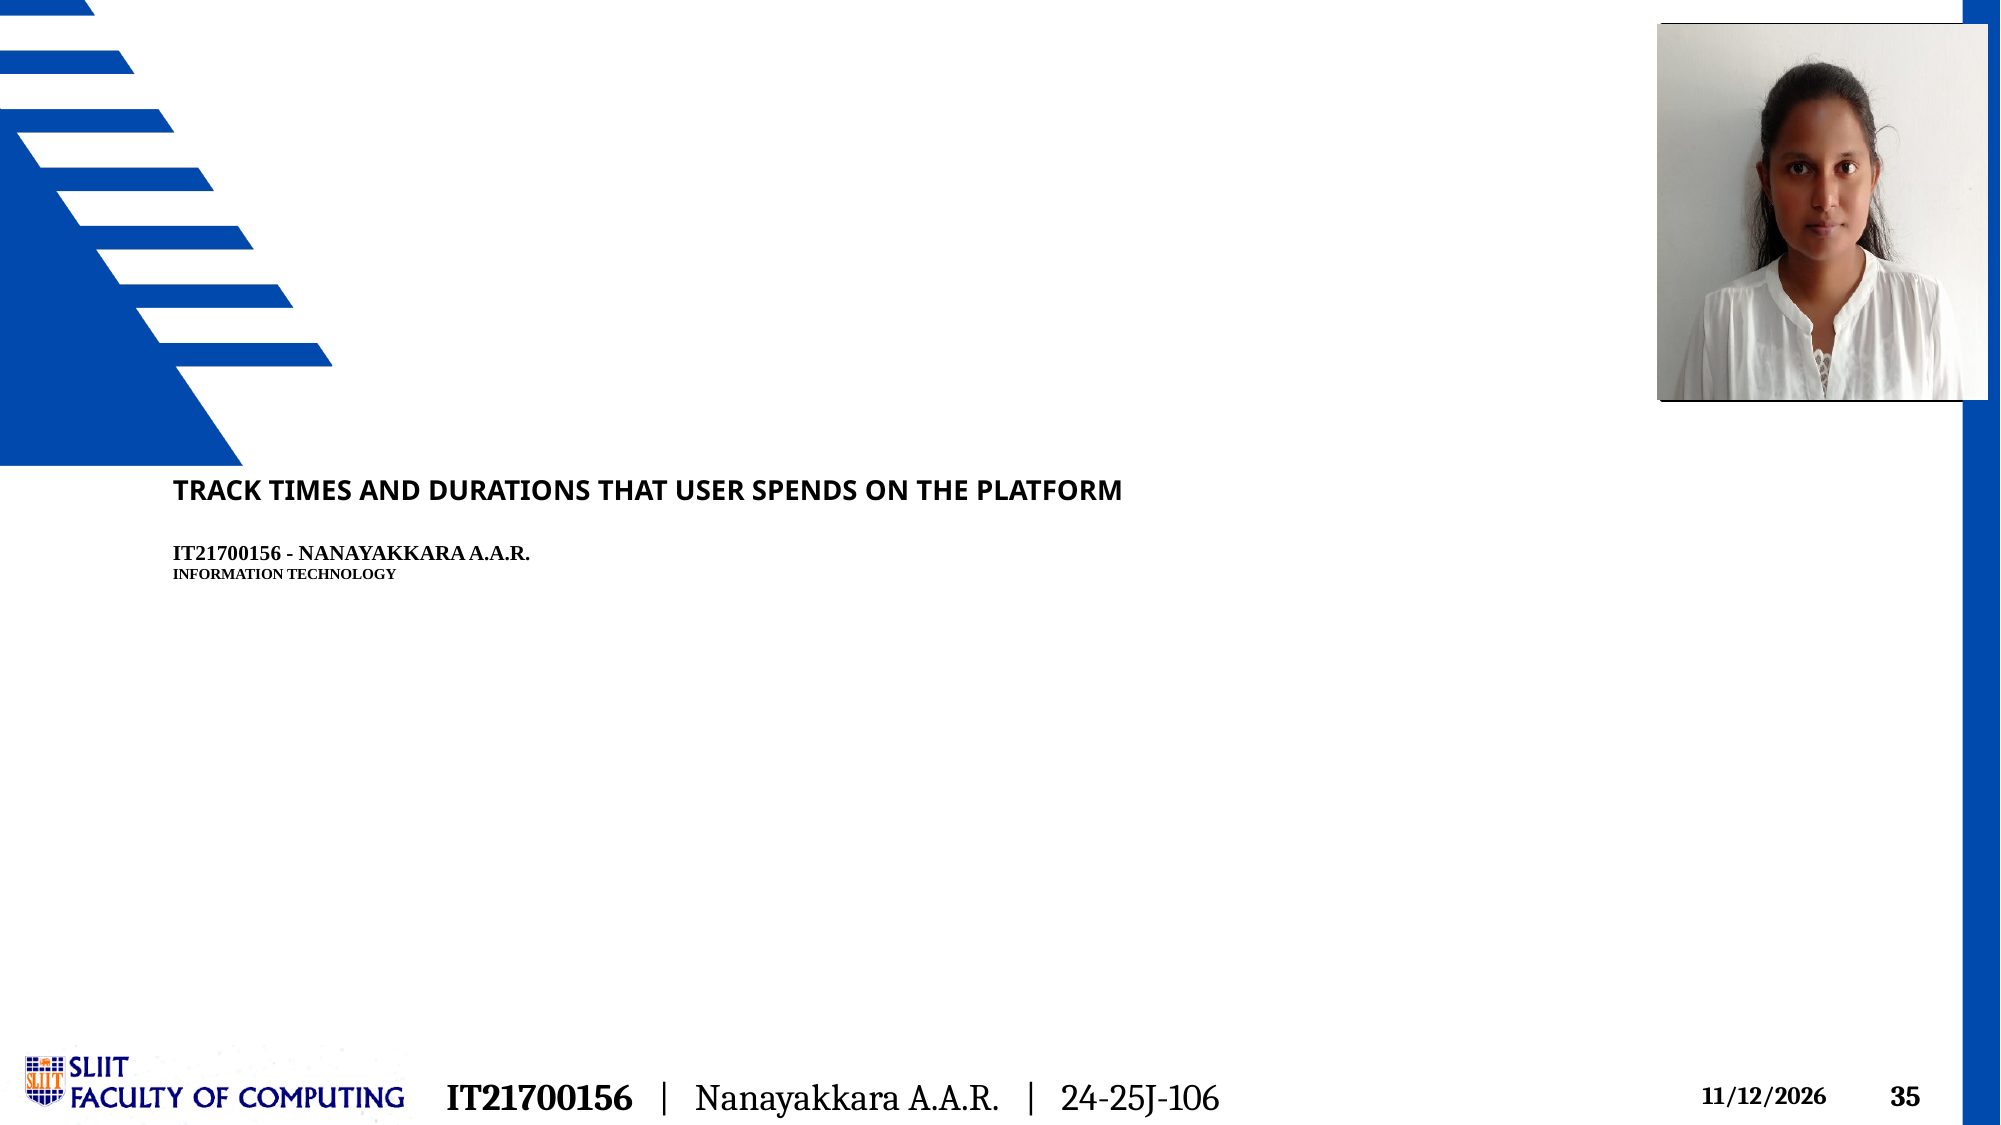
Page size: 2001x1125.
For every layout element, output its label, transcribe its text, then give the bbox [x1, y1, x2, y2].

text_box [1962, 0, 2000, 1125]
title Track times and durations that user spends on the platform IT21700156 - Nanayakkara A.A.R. Information Technology [157, 465, 1900, 689]
text_box [0, 0, 333, 466]
picture [0, 1045, 413, 1124]
picture [1657, 24, 1988, 401]
text_box IT21700156 | Nanayakkara A.A.R. | 24-25J-106 [430, 1063, 1552, 1125]
